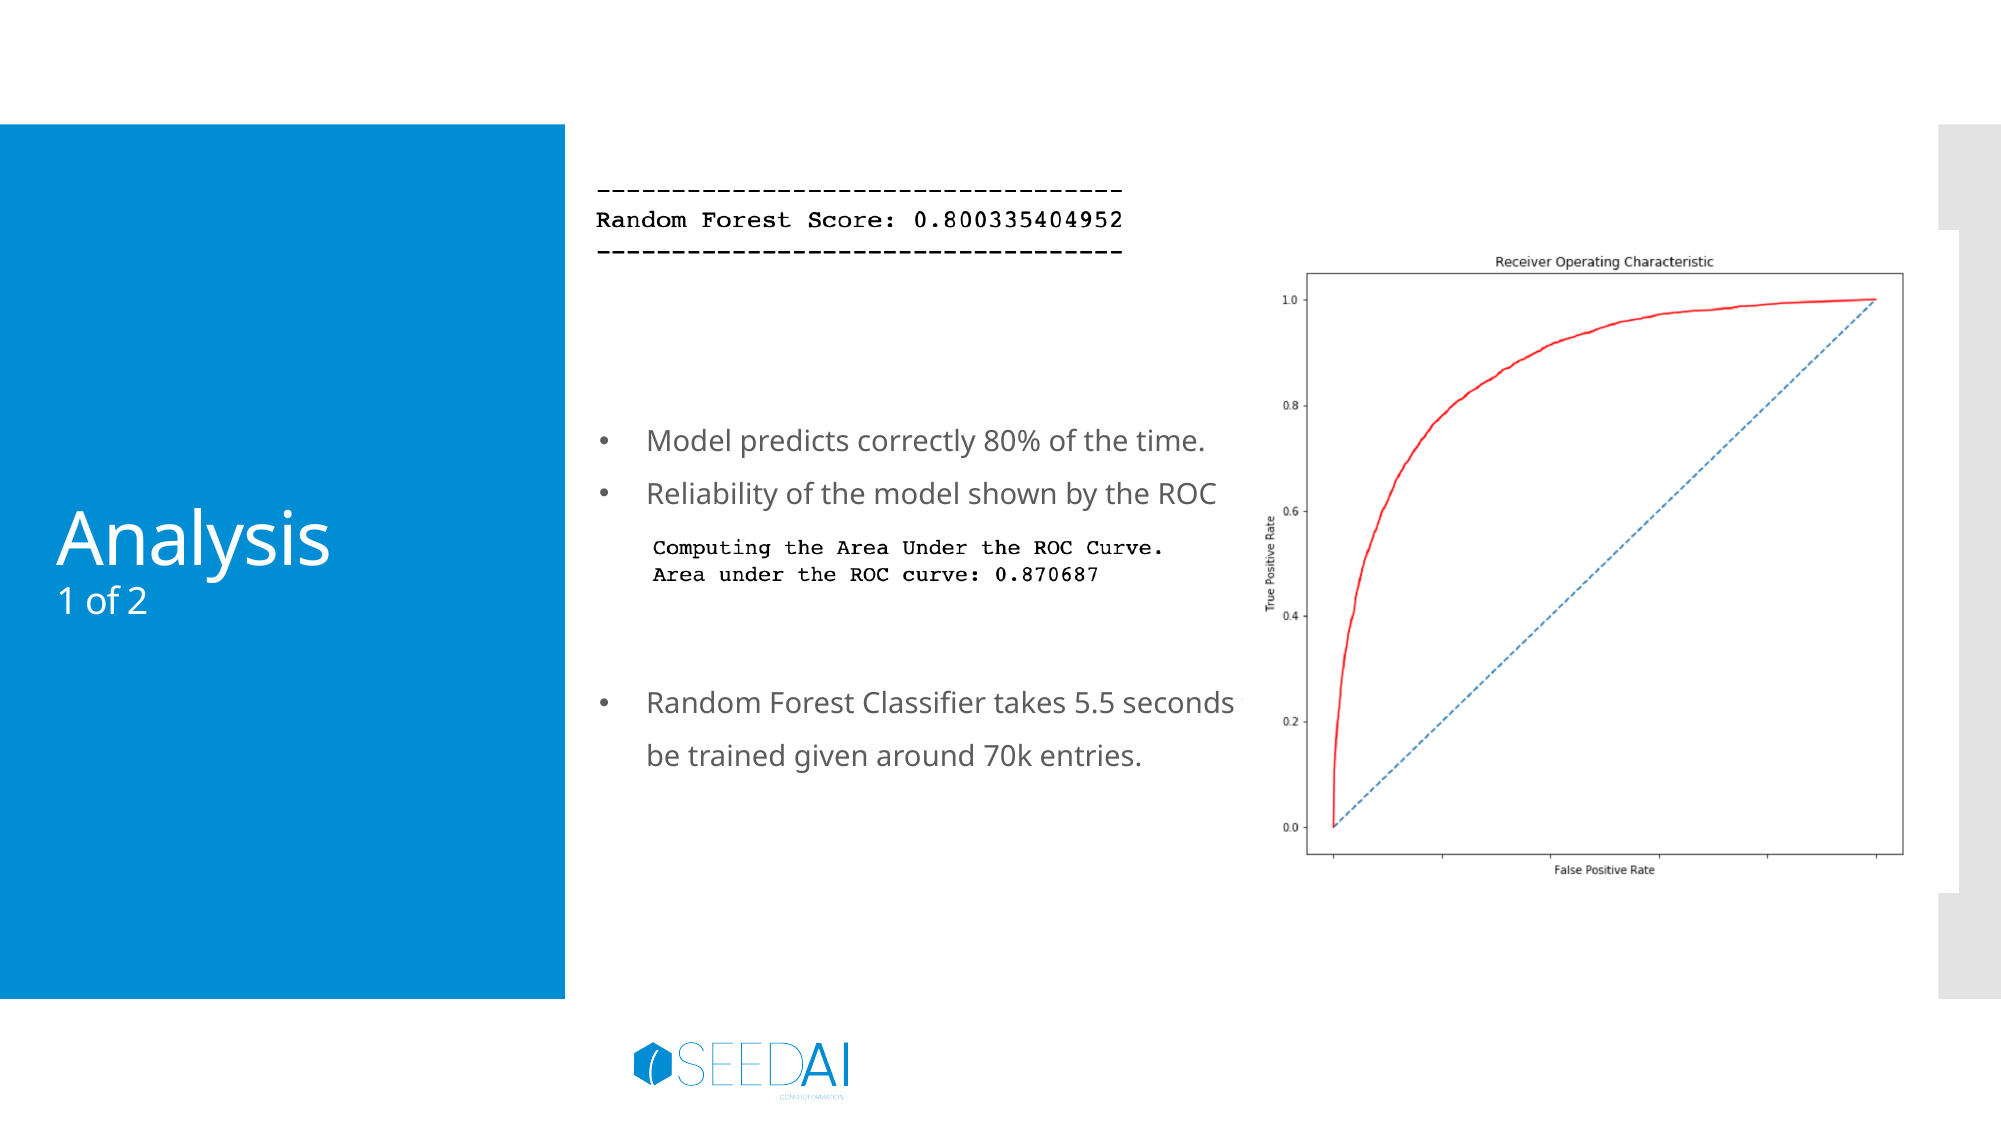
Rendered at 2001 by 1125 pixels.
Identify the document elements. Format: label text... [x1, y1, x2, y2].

picture [634, 1042, 848, 1103]
picture [584, 164, 1124, 273]
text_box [584, 397, 1243, 726]
picture [634, 1042, 651, 1052]
title Analysis 1 of 2 [41, 184, 525, 940]
picture [1243, 230, 1959, 894]
picture [812, 1052, 826, 1071]
